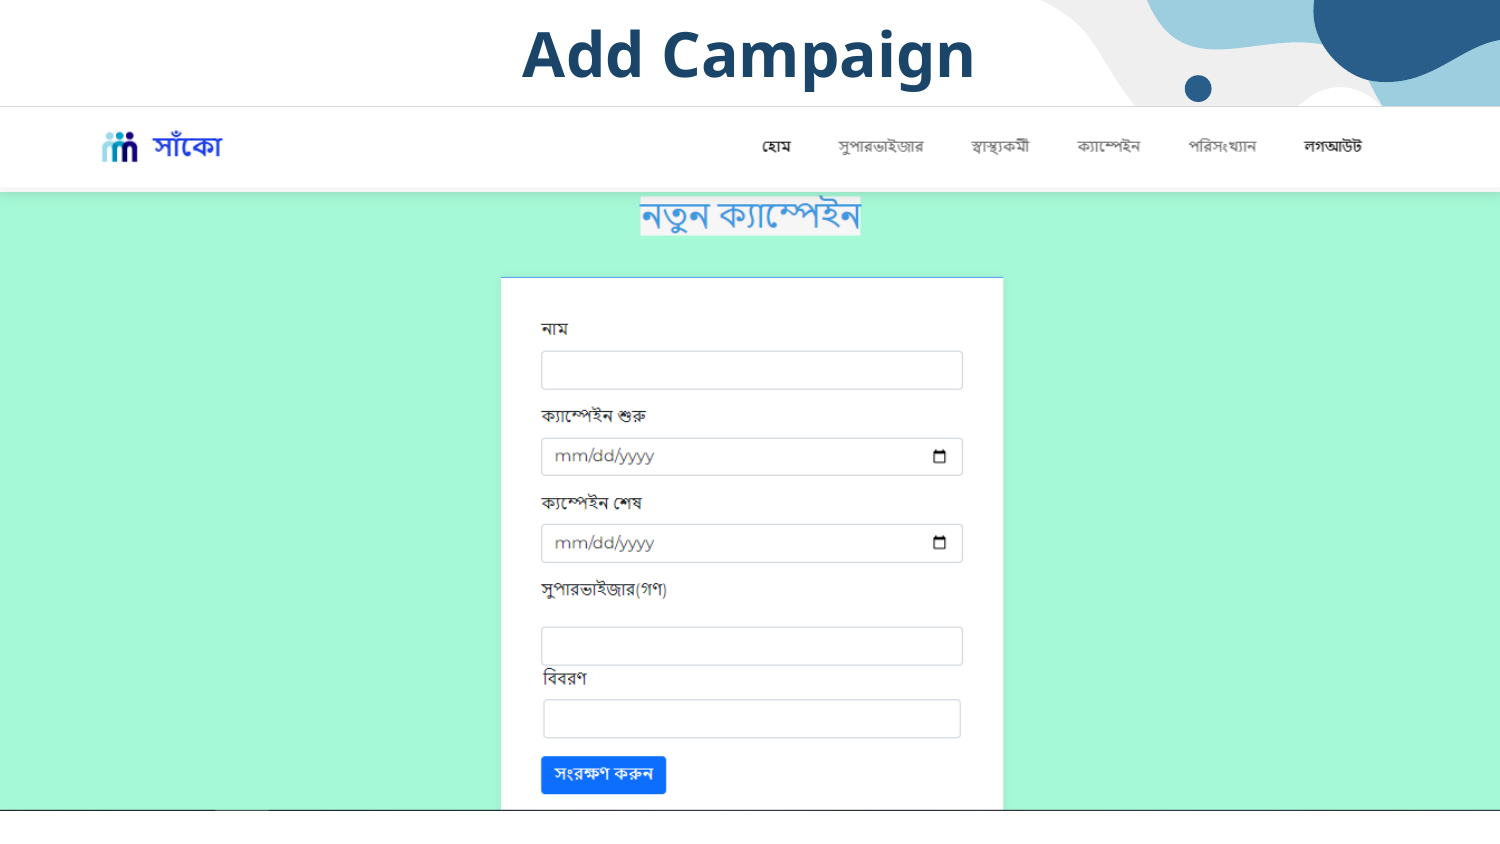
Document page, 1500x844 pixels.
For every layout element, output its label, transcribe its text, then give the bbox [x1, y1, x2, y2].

title Add Campaign [88, 0, 1412, 94]
picture [0, 106, 1500, 812]
